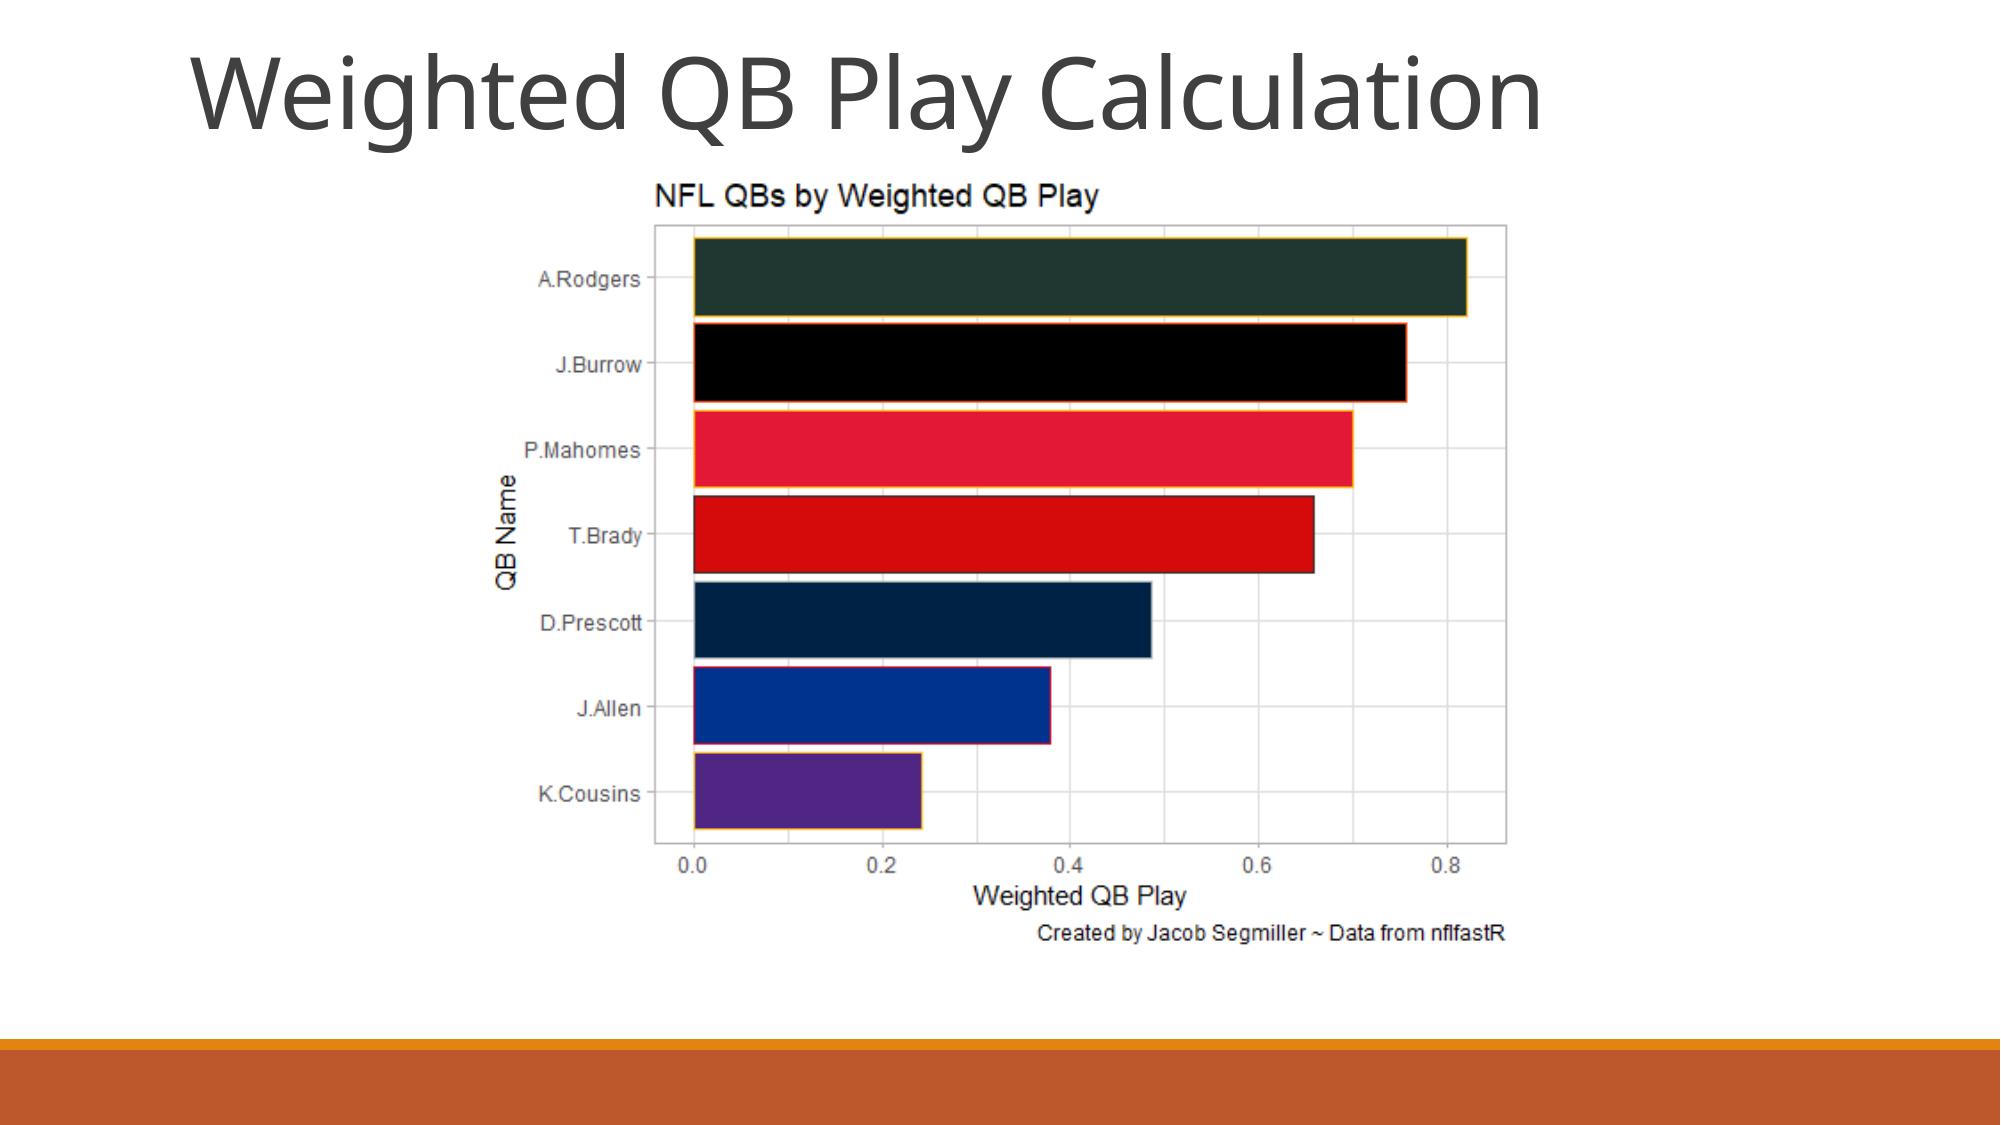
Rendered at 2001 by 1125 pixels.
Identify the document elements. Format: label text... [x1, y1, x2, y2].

title Weighted QB Play Calculation [174, 28, 1825, 158]
picture [106, 167, 1846, 958]
